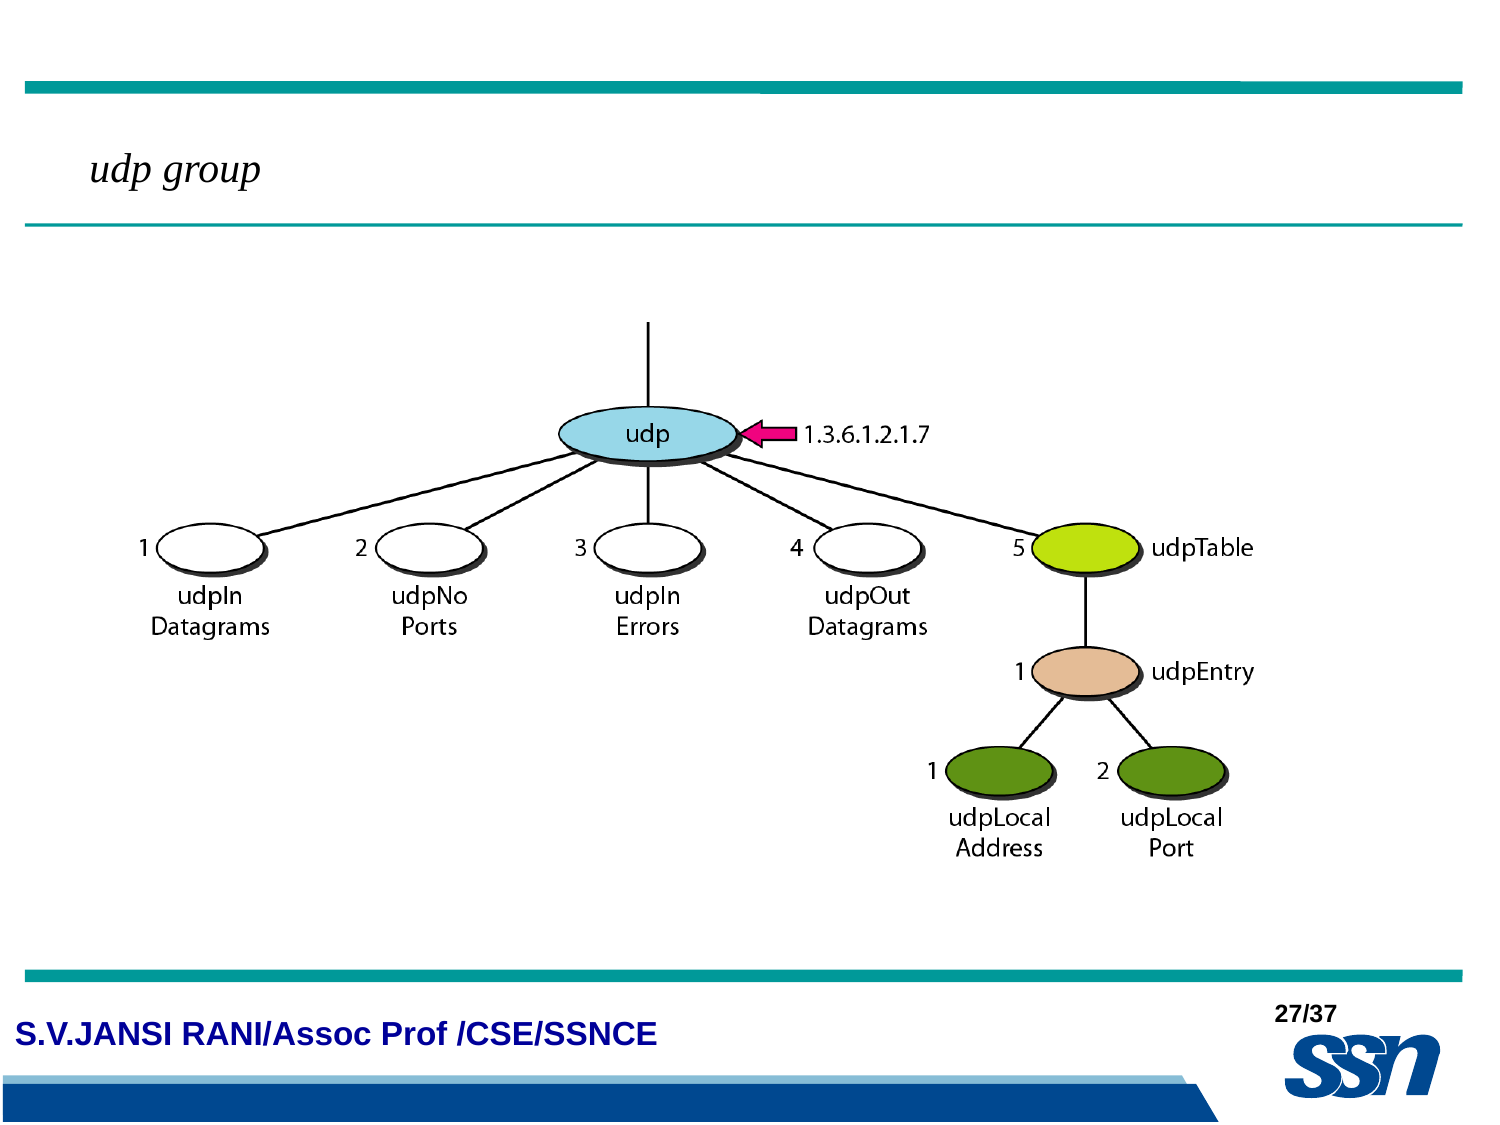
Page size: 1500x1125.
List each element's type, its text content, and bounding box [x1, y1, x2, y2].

text_box udp group [49, 124, 277, 200]
picture [137, 322, 1254, 863]
